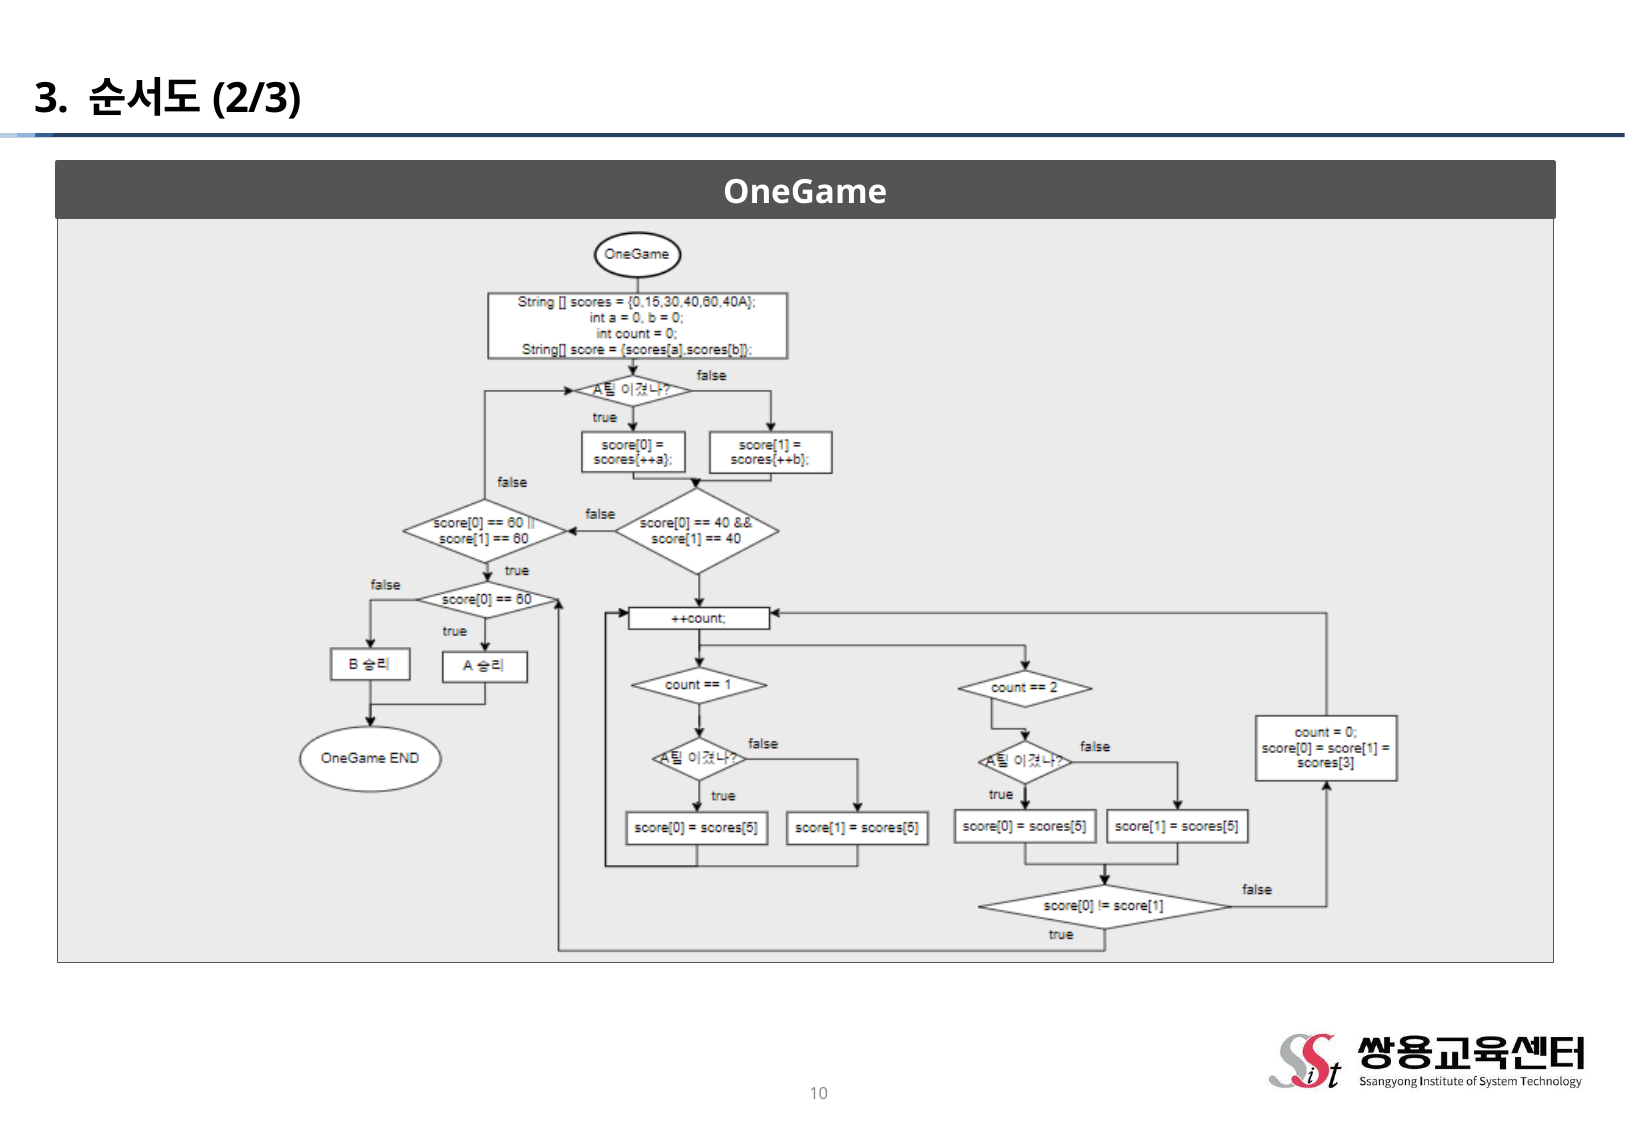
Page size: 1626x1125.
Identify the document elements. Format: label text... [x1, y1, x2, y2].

text_box OneGame [55, 160, 1556, 219]
text_box [55, 219, 260, 965]
picture [260, 220, 1413, 958]
text_box [1412, 219, 1556, 965]
title 3. 순서도(2/3) [19, 15, 1546, 129]
picture [1261, 1026, 1594, 1094]
